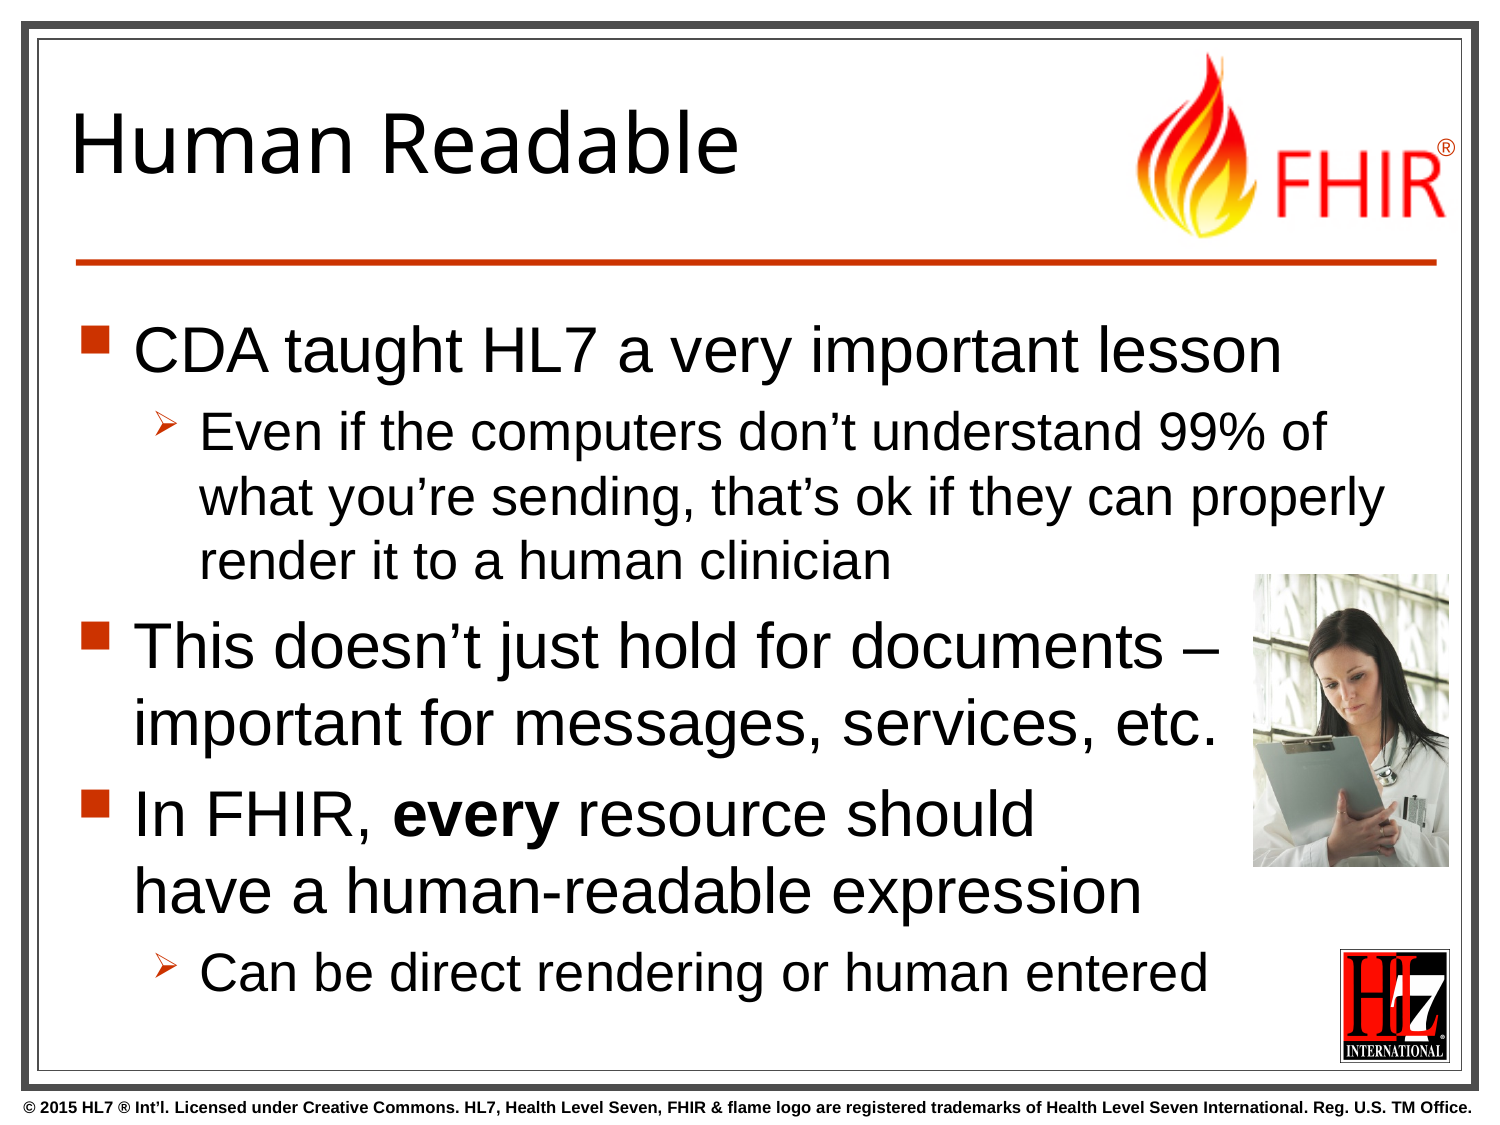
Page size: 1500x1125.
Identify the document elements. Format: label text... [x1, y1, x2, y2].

picture [1124, 42, 1458, 249]
picture [1253, 573, 1449, 867]
picture [1340, 949, 1450, 1063]
list CDA taught HL7 a very important lesson Even if the computers don’t understand 99% of what you’re sending, that’s ok if they can properly render it to a human clinician This doesn’t just hold for documents – important for messages, services, etc. In FHIR, every resource should have a human-readable expression Can be direct rendering or human entered [62, 299, 1438, 1059]
title Human Readable [53, 54, 1128, 244]
